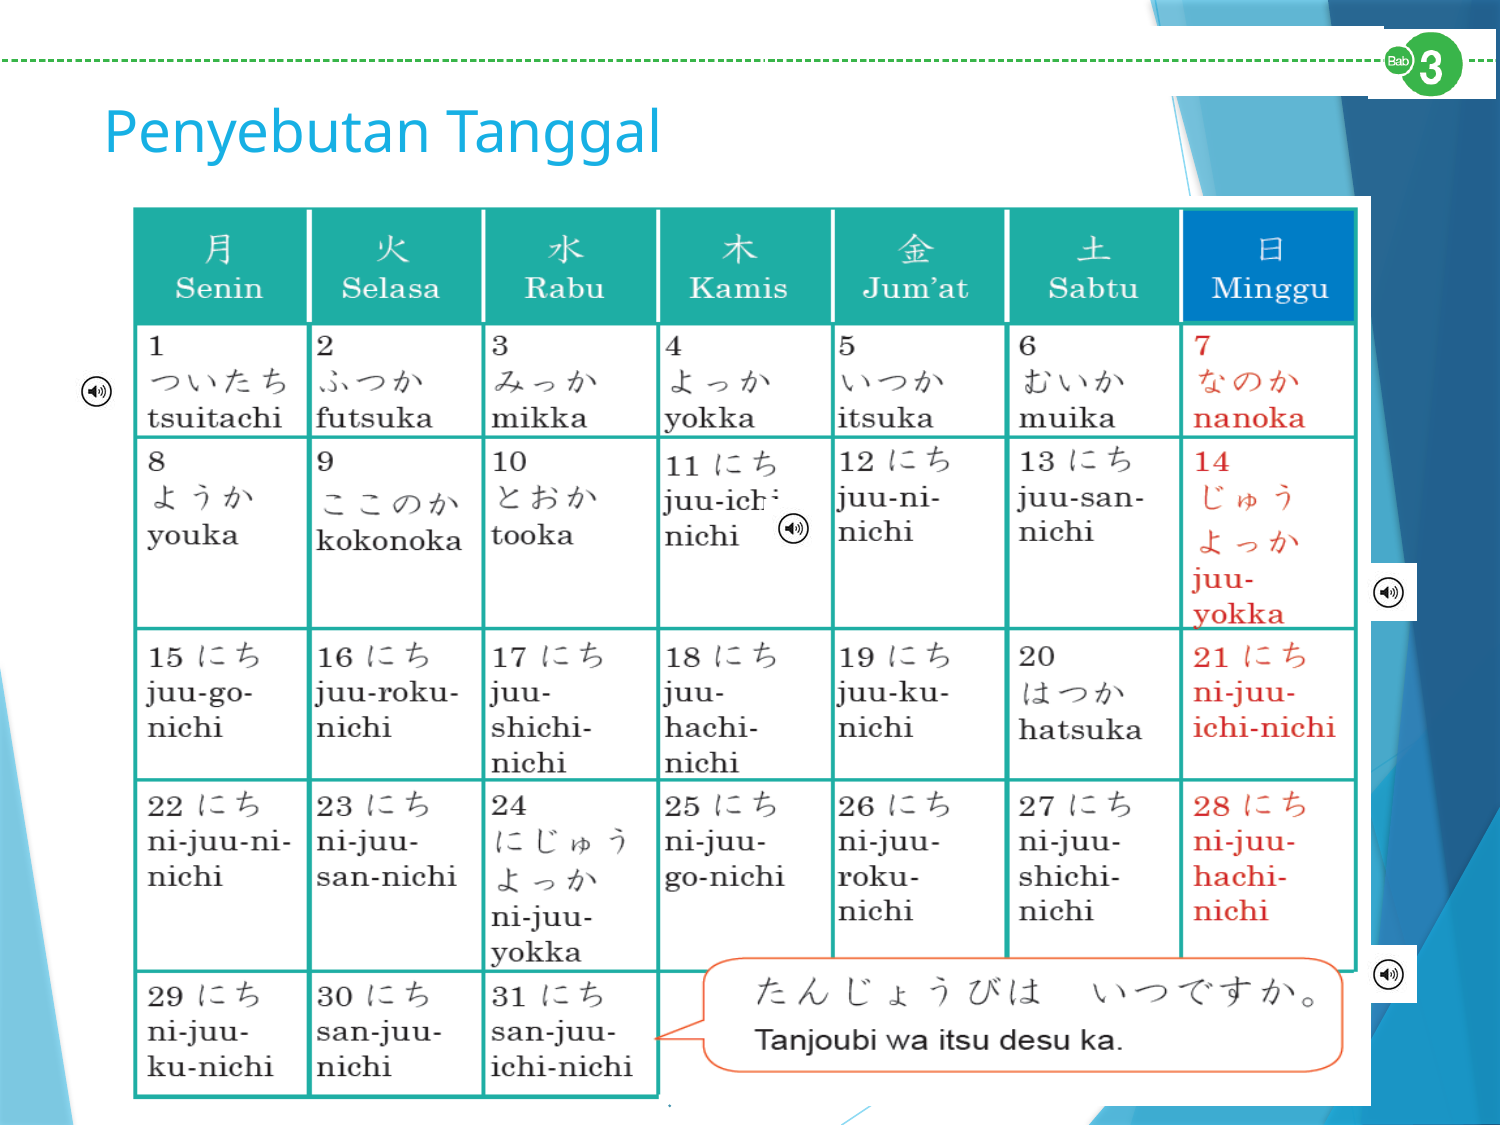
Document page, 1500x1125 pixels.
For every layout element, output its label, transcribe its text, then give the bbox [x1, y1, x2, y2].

text_box Penyebutan Tanggal [68, 108, 697, 191]
picture [66, 195, 1419, 1107]
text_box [0, 26, 1497, 99]
